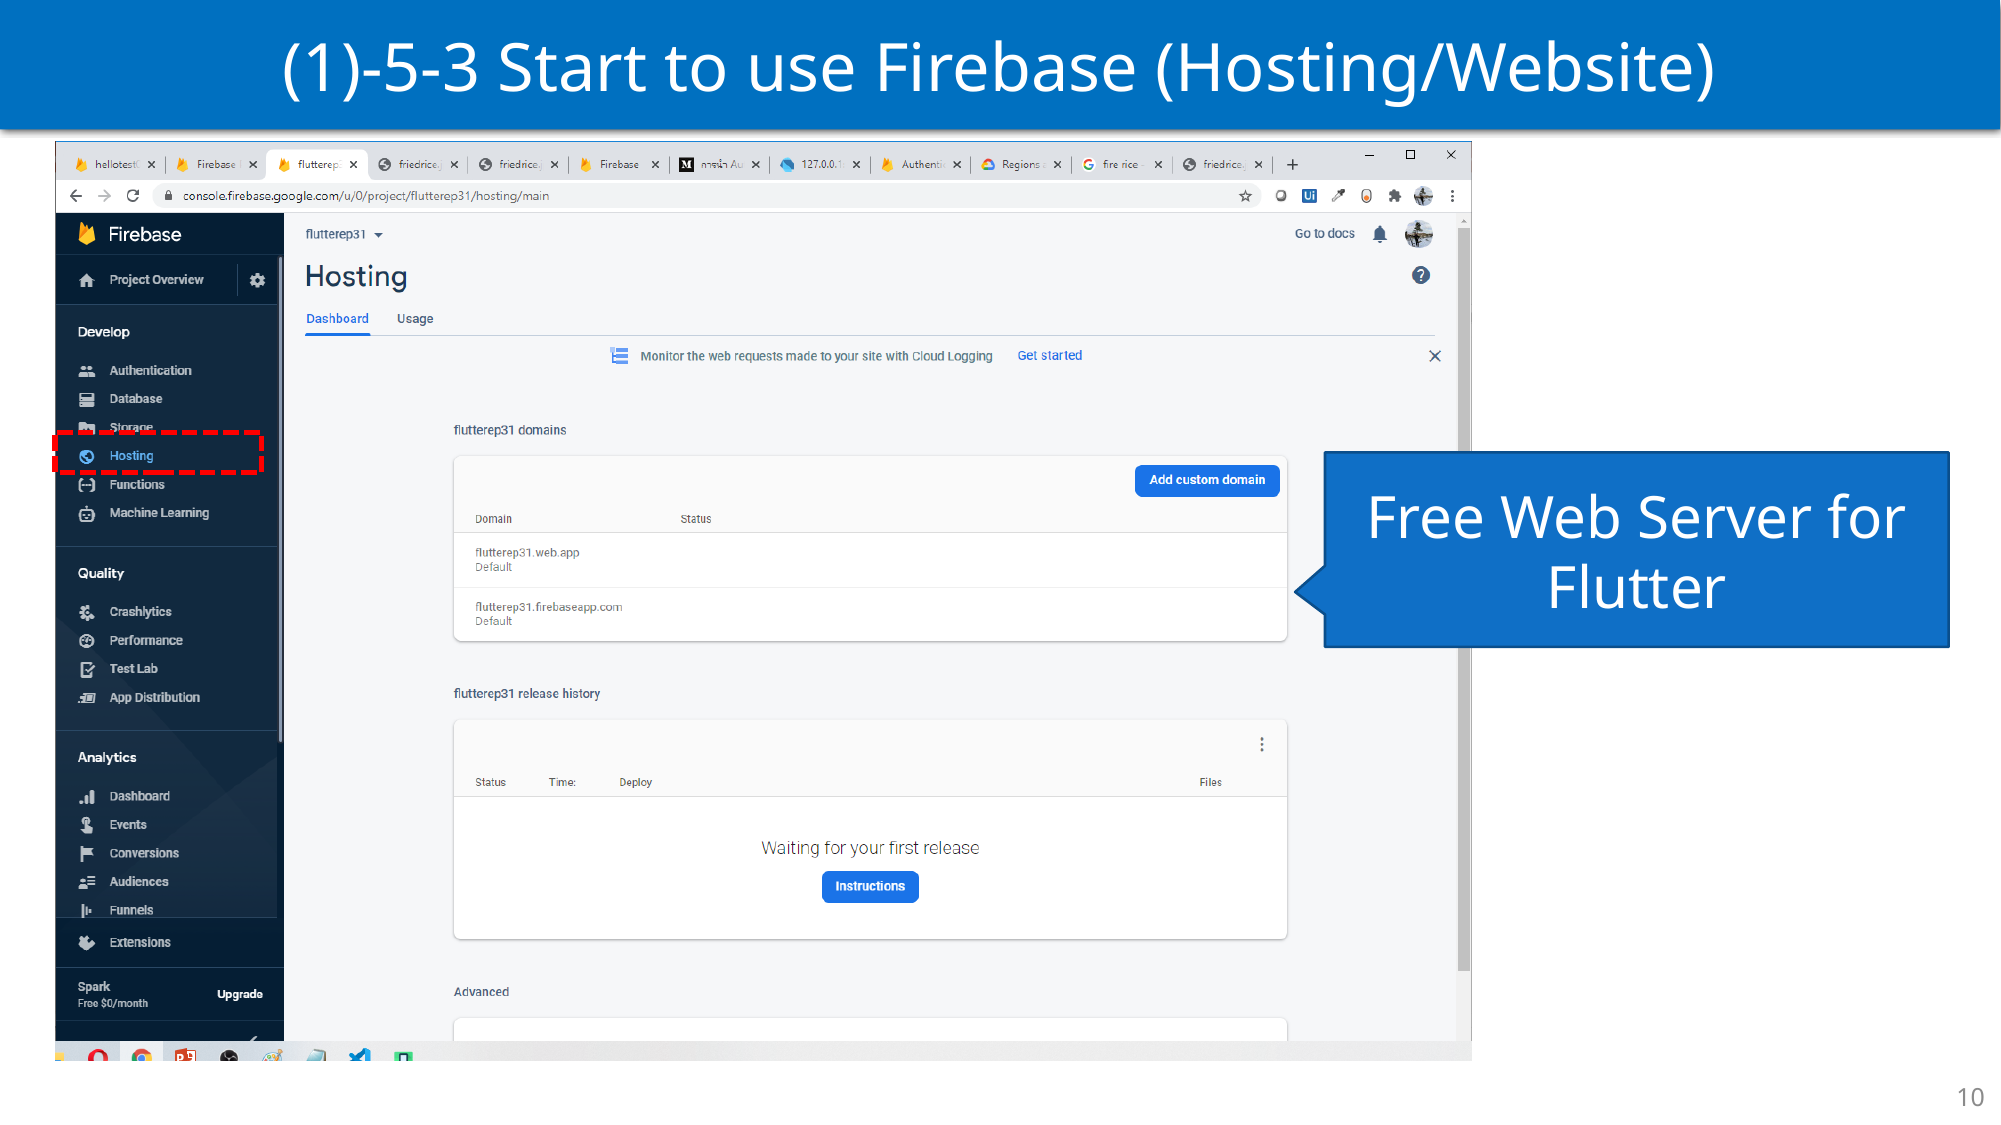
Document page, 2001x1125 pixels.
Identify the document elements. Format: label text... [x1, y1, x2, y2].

picture [54, 140, 1473, 1061]
text_box Free Web Server for Flutter [1473, 451, 1950, 649]
slide_number 10 [1850, 1072, 2000, 1125]
text_box (1)-5-3 Start to use Firebase (Hosting/Website) [0, 0, 2000, 131]
